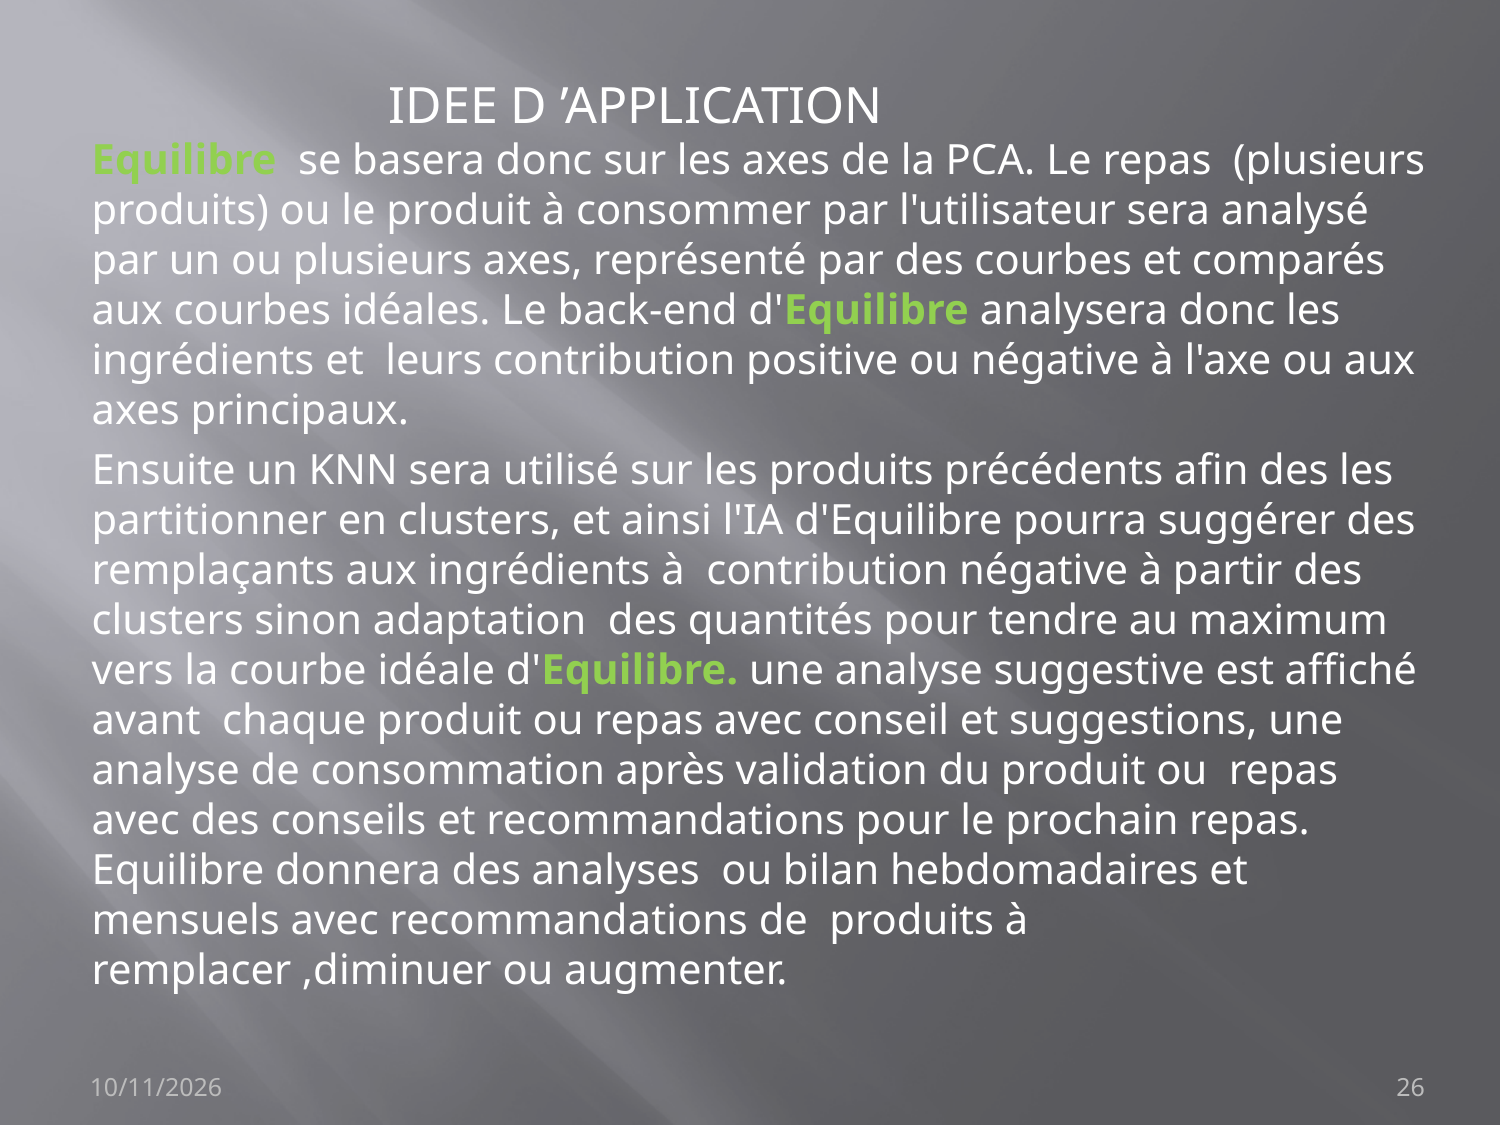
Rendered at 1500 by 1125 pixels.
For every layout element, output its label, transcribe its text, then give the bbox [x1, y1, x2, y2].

text_box IDEE D ’APPLICATION [374, 66, 899, 142]
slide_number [75, 1052, 425, 1113]
text_box Equilibre se basera donc sur les axes de la PCA. Le repas (plusieurs produits) ou le produit à consommer par l'utilisateur sera analysé par un ou plusieurs axes, représenté par des courbes et comparés aux courbes idéales. Le back-end d'Equilibre analysera donc les ingrédients et leurs contribution positive ou négative à l'axe ou aux axes principaux. Ensuite un KNN sera utilisé sur les produits précédents afin des les partitionner en clusters, et ainsi l'IA d'Equilibre pourra suggérer des remplaçants aux ingrédients à contribution négative à partir des clusters sinon adaptation des quantités pour tendre au maximum vers la courbe idéale d'Equilibre. une analyse suggestive est affiché avant chaque produit ou repas avec conseil et suggestions, une analyse de consommation après validation du produit ou repas avec des conseils et recommandations pour le prochain repas. Equilibre donnera des analyses ou bilan hebdomadaires et mensuels avec recommandations de produits à remplacer ,diminuer ou augmenter. [76, 125, 1447, 1091]
slide_number 26 [1299, 1091, 1425, 1113]
